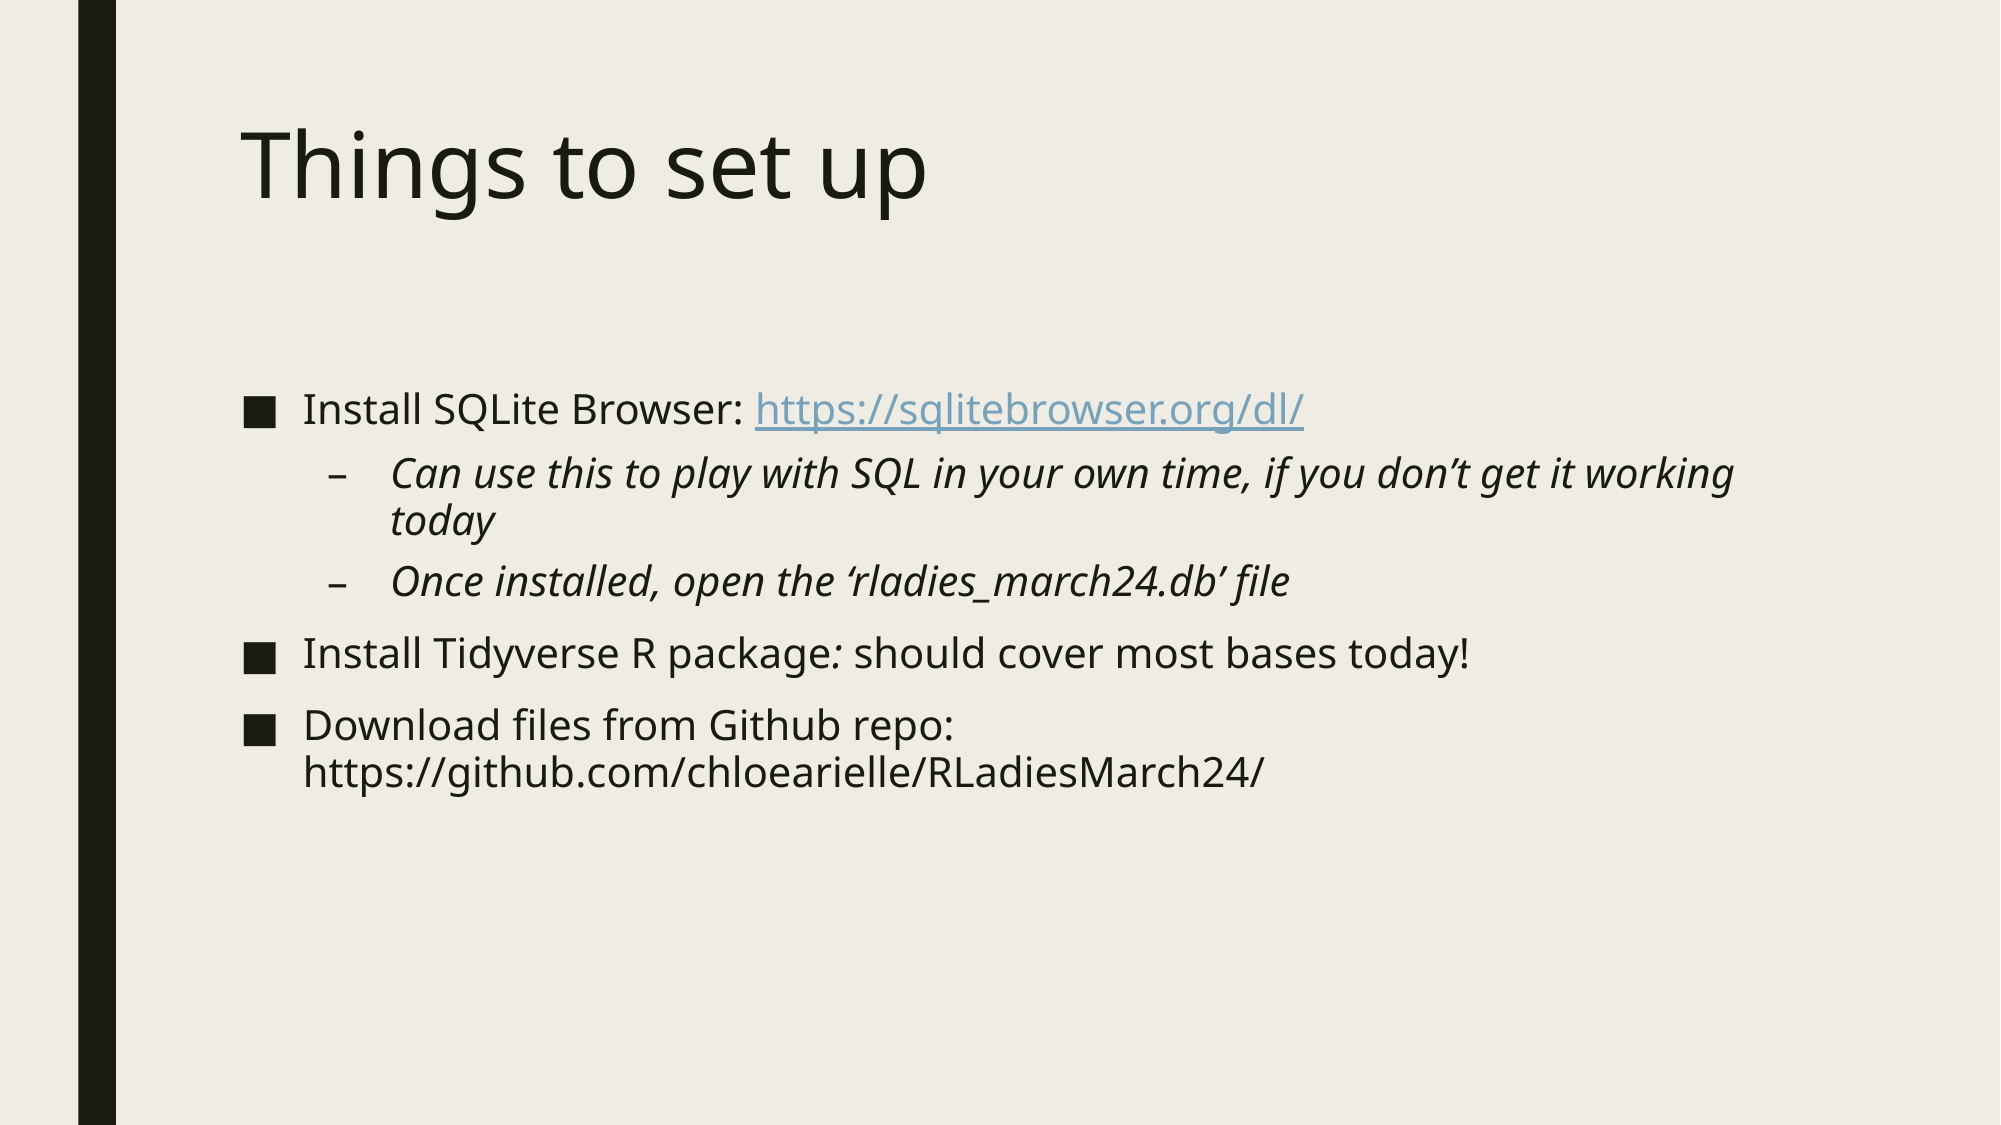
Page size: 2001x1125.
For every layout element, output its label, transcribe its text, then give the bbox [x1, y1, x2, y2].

title Things to set up [225, 112, 1800, 357]
list Install SQLite Browser: https://sqlitebrowser.org/dl/ Can use this to play with SQL in your own time, if you don’t get it working today Once installed, open the ‘rladies_march24.db’ file Install Tidyverse R package: should cover most bases today! Download files from Github repo: https://github.com/chloearielle/RLadiesMarch24/ [225, 375, 1800, 963]
